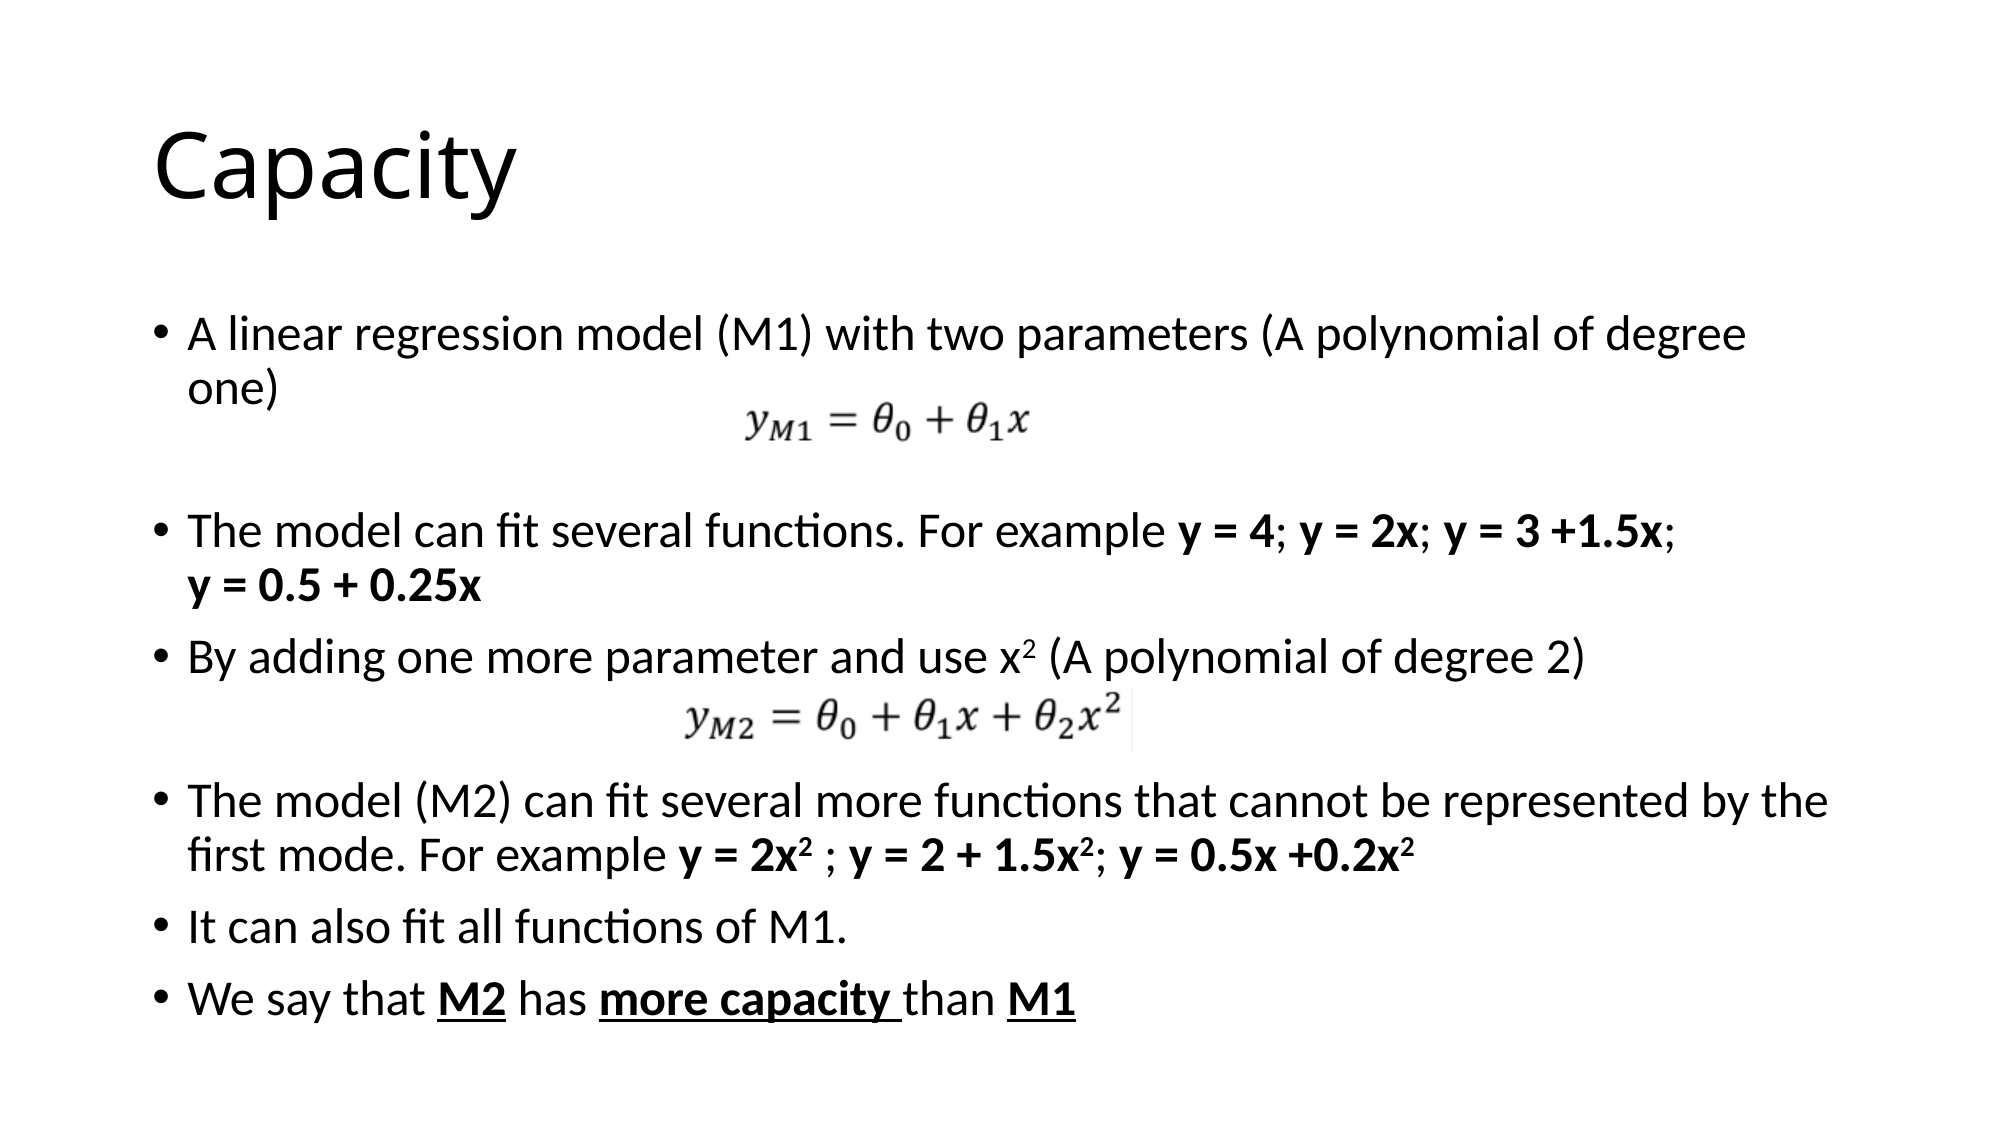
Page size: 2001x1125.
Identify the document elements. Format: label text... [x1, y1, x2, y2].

picture [671, 688, 1137, 752]
title Capacity [137, 59, 1863, 278]
list A linear regression model (M1) with two parameters (A polynomial of degree one) The model can fit several functions. For example y = 4; y = 2x; y = 3 +1.5x; y = 0.5 + 0.25x By adding one more parameter and use x2 (A polynomial of degree 2) The model (M2) can fit several more functions that cannot be represented by the first mode. For example y = 2x2 ; y = 2 + 1.5x2; y = 0.5x +0.2x2 It can also fit all functions of M1. We say that M2 has more capacity than M1 [137, 299, 1863, 1040]
picture [735, 399, 1045, 450]
